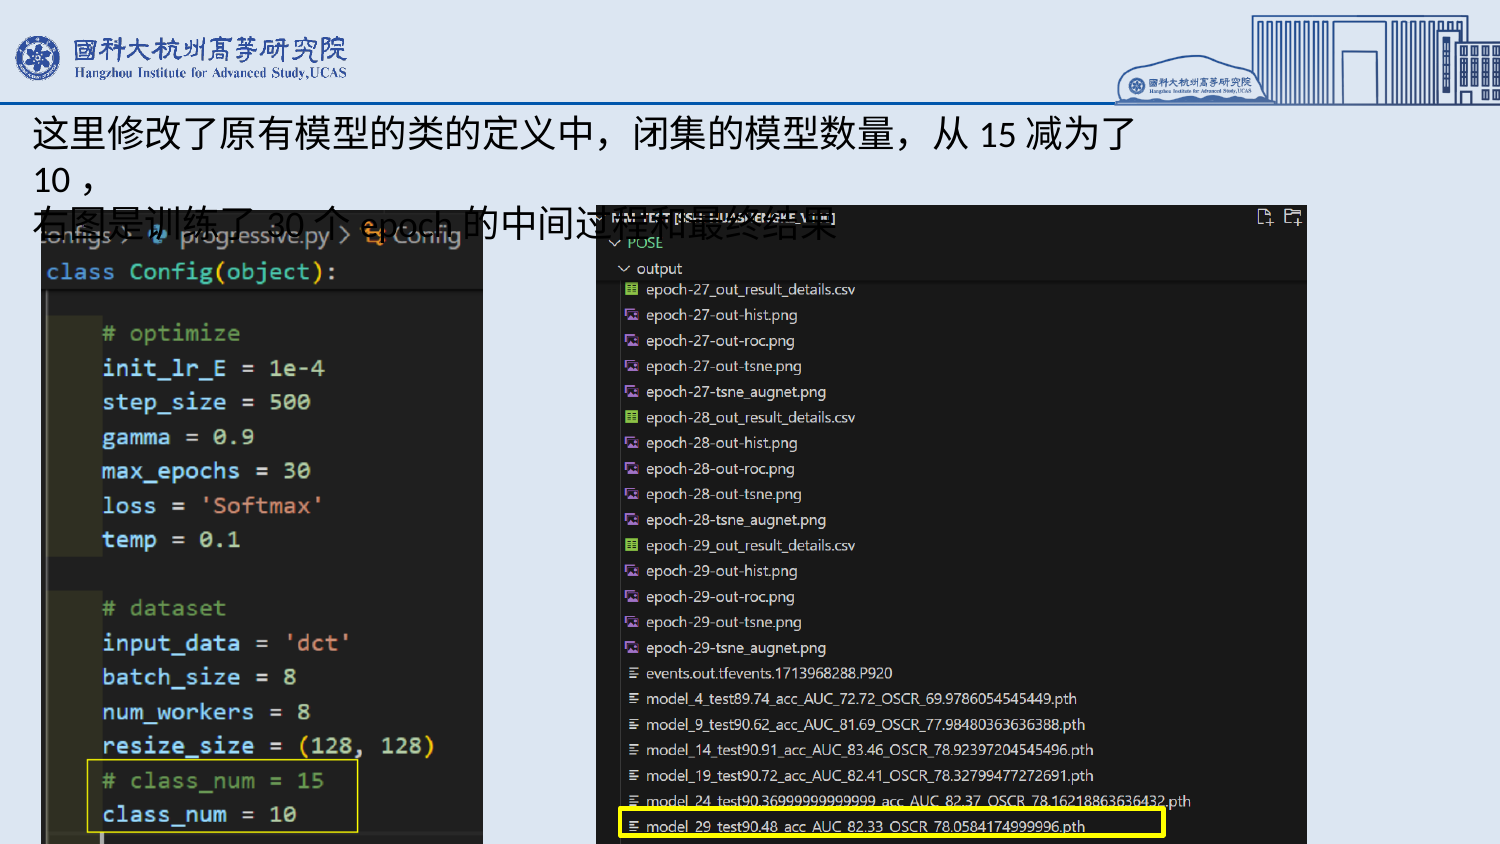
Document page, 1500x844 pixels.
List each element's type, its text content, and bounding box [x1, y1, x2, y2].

text_box 这里修改了原有模型的类的定义中，闭集的模型数量，从15减为了10， 右图是训练了30个epoch的中间过程和最终结果 [17, 102, 1216, 221]
picture [1114, 0, 1500, 148]
picture [12, 36, 349, 83]
picture [596, 205, 1307, 844]
picture [41, 210, 483, 844]
